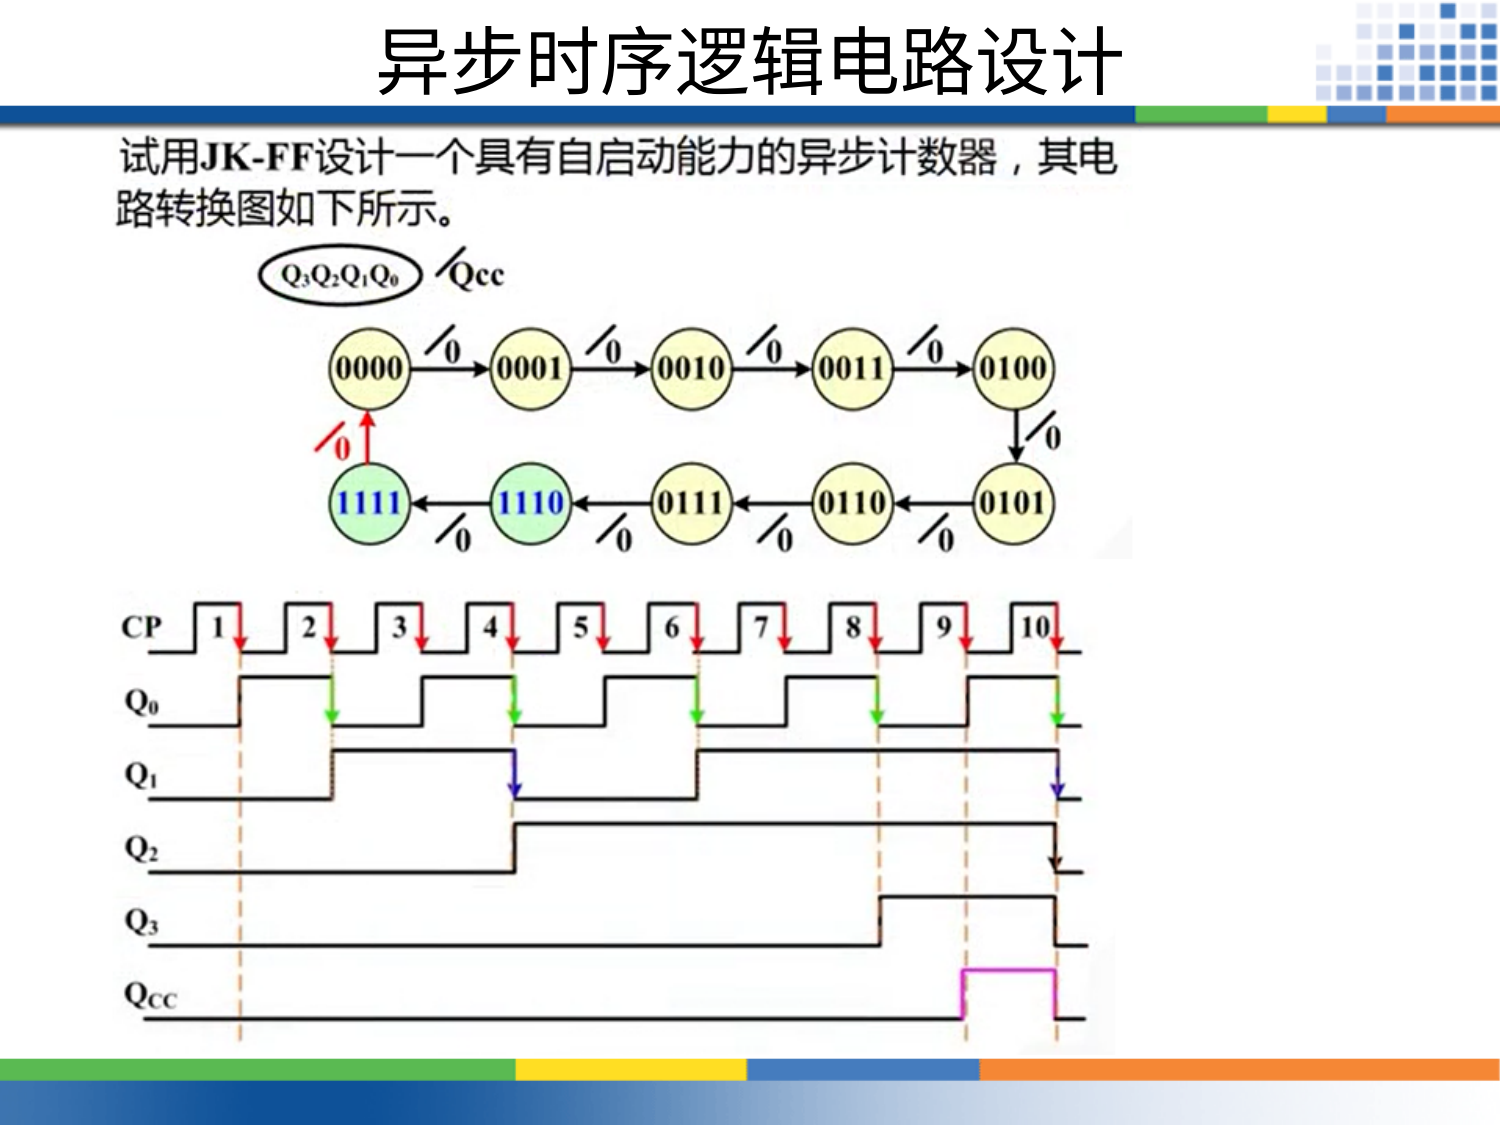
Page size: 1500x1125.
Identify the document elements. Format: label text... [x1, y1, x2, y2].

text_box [112, 133, 1133, 559]
picture [0, 0, 1500, 1125]
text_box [112, 583, 1116, 1055]
title 异步时序逻辑电路设计 [74, 0, 1426, 120]
